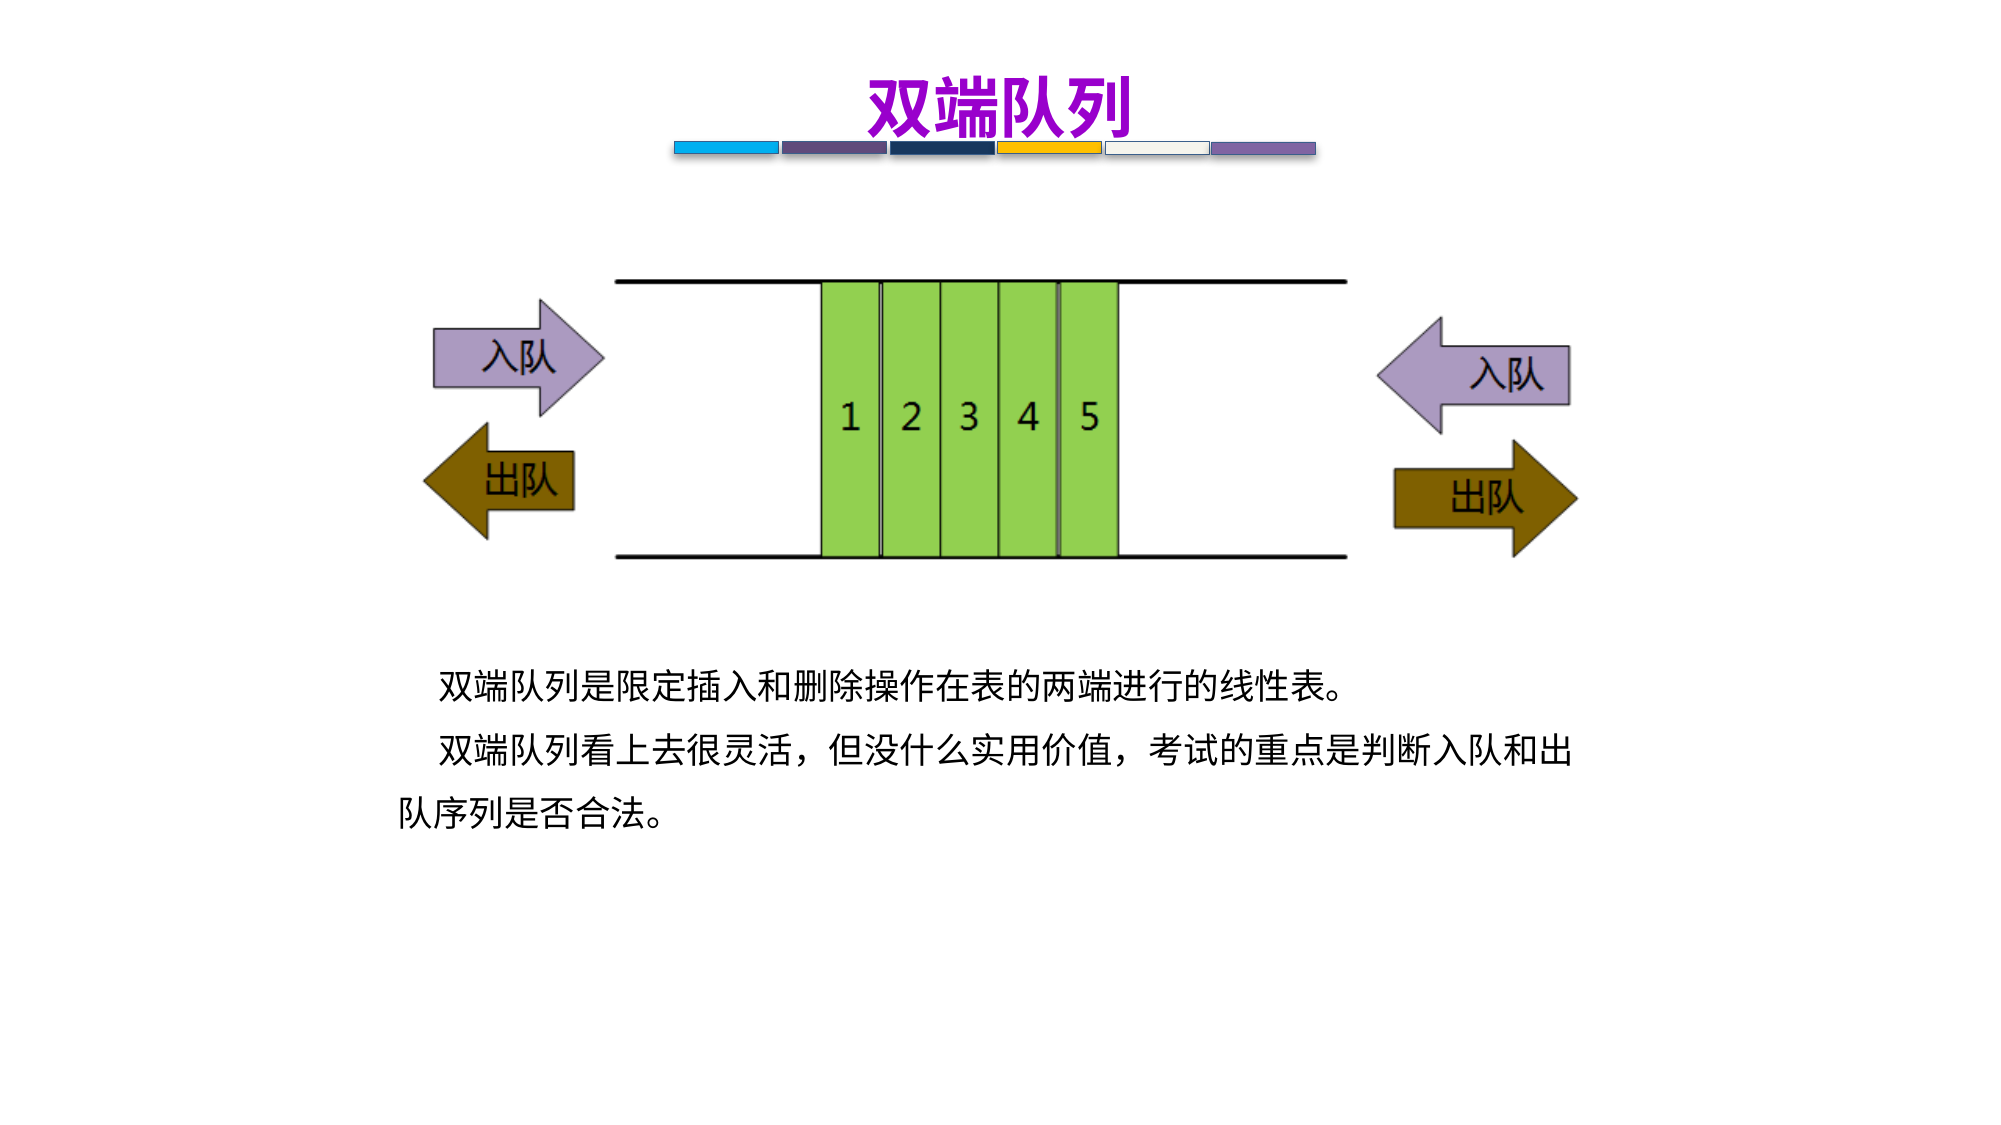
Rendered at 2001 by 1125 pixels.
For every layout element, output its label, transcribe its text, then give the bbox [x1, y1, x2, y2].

text_box 双端队列 [0, 18, 2000, 153]
text_box [1103, 140, 1209, 156]
text_box [672, 139, 780, 155]
text_box [780, 139, 888, 156]
text_box [995, 139, 1104, 156]
text_box [1209, 140, 1318, 156]
text_box 双端队列是限定插入和删除操作在表的两端进行的线性表。 双端队列看上去很灵活，但没什么实用价值，考试的重点是判断入队和出队序列是否合法。 [382, 635, 1624, 842]
text_box [888, 140, 995, 156]
picture [412, 278, 1587, 561]
